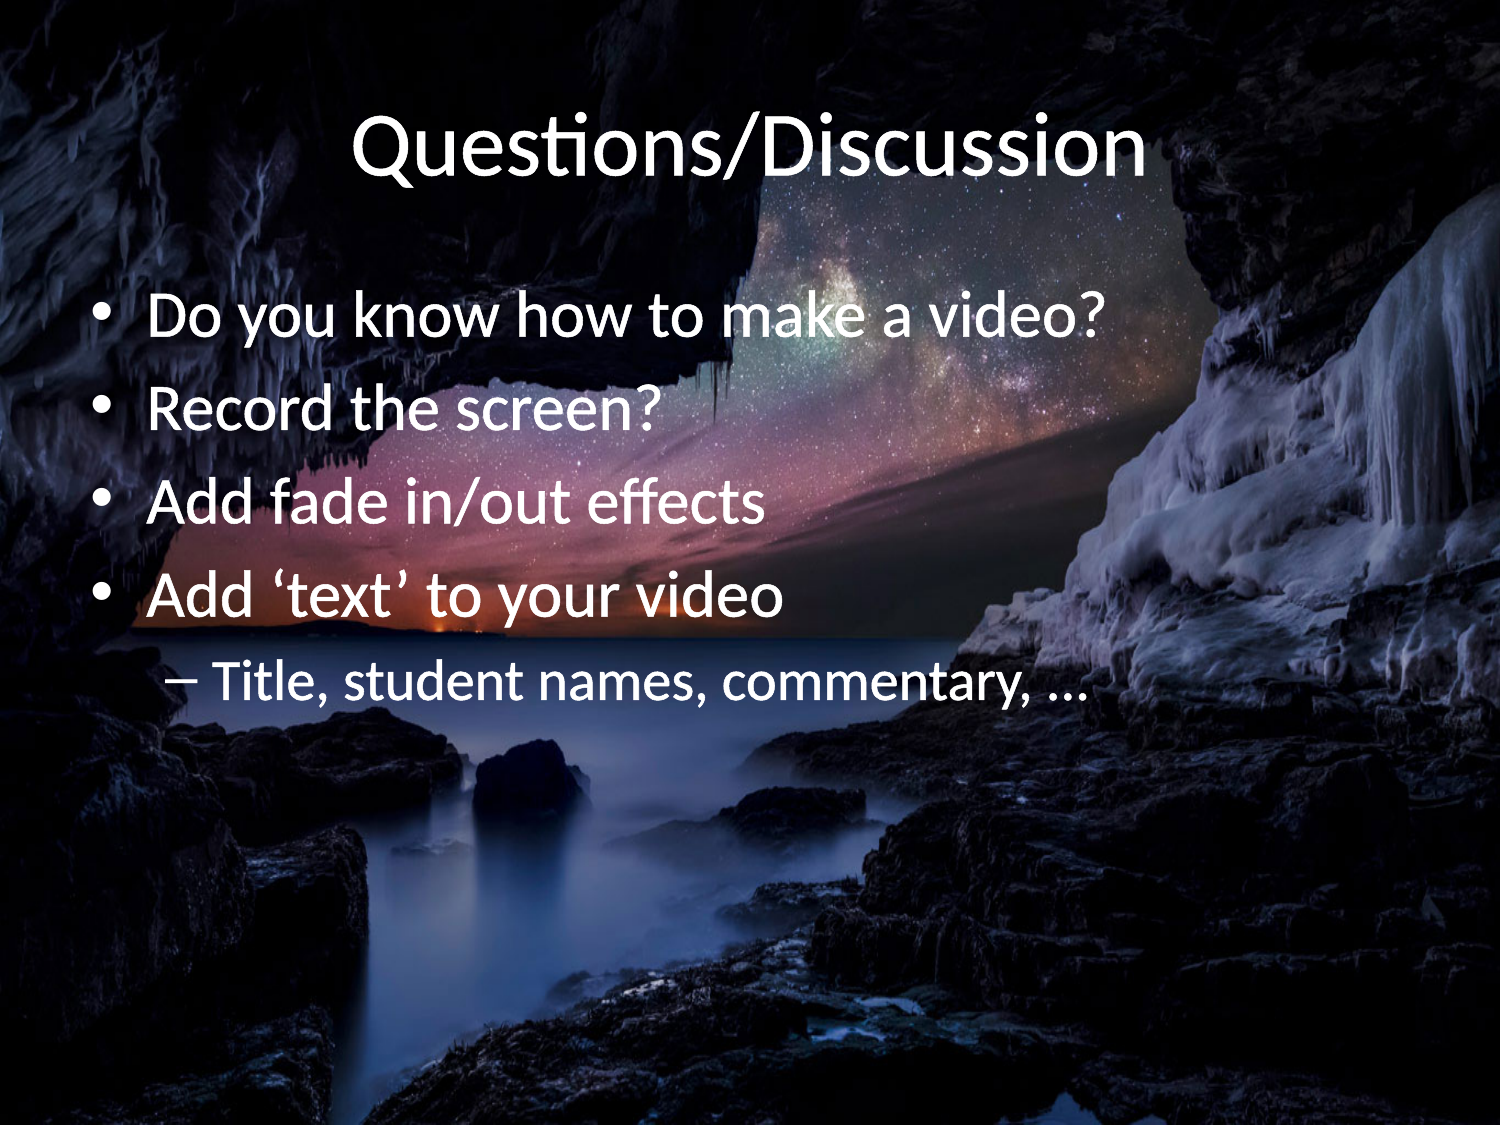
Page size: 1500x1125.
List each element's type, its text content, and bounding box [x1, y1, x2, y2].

title Questions/Discussion [74, 44, 1426, 233]
list Do you know how to make a video? Record the screen? Add fade in/out effects Add ‘text’ to your video Title, student names, commentary, ... [74, 262, 1426, 1006]
picture [0, 0, 1500, 1125]
